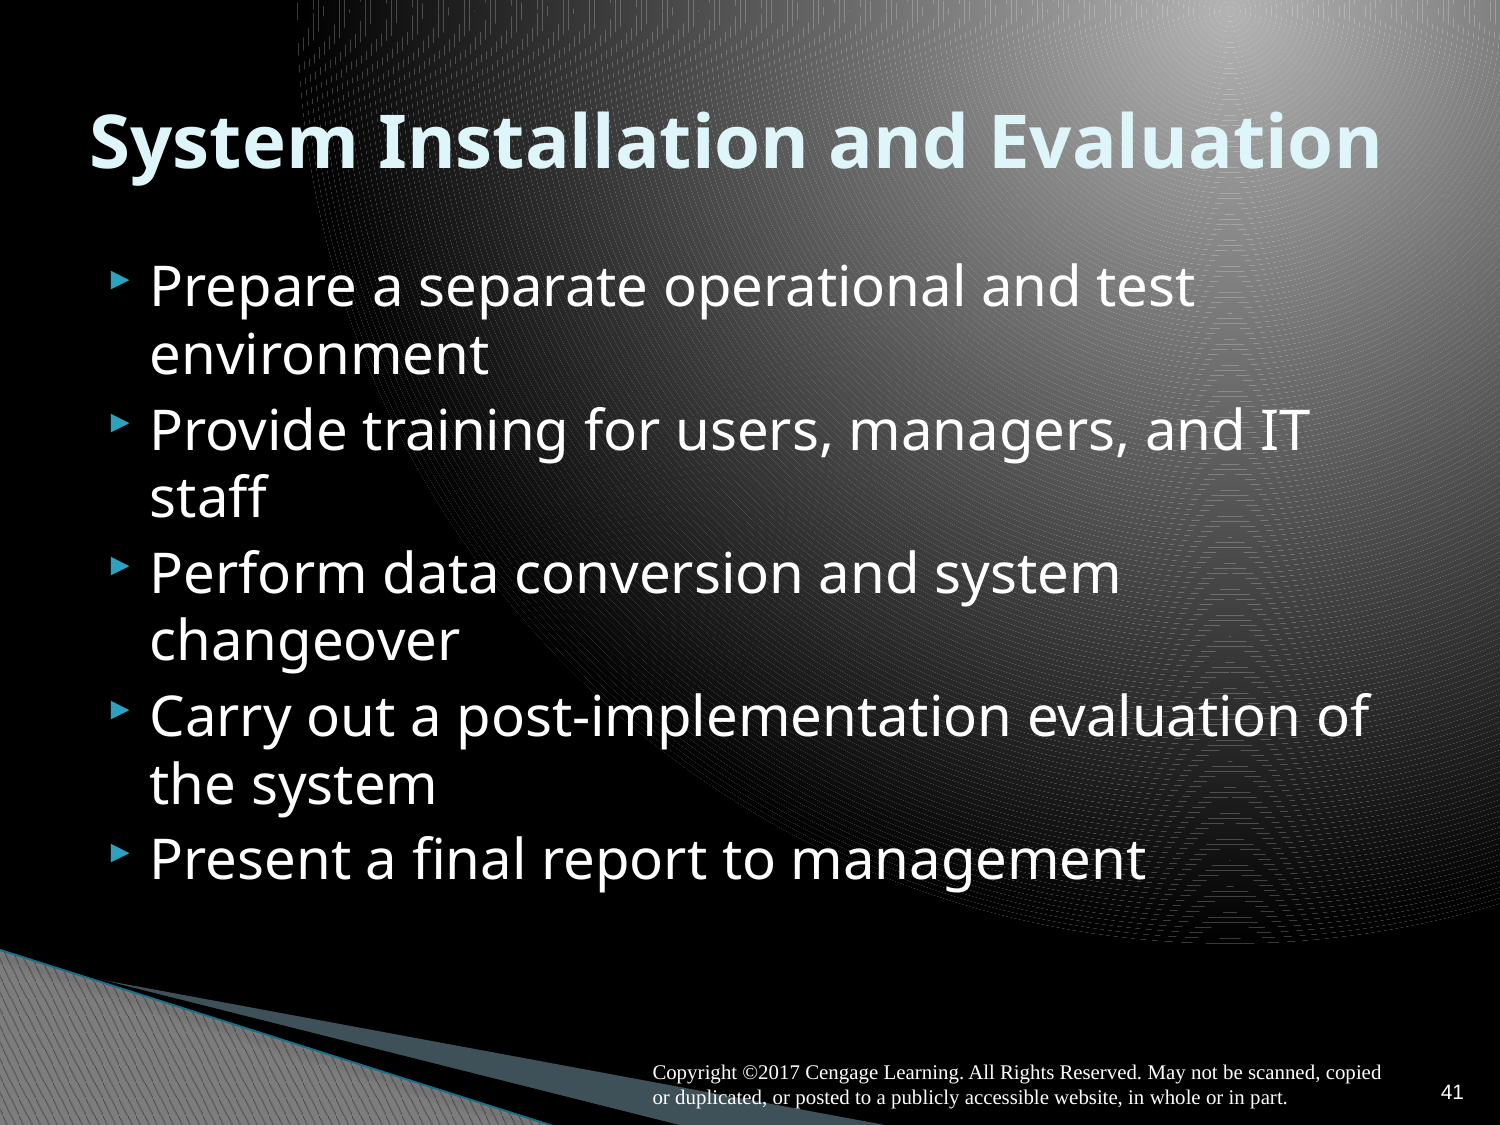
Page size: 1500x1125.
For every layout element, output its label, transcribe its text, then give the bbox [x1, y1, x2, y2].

title System Installation and Evaluation [75, 45, 1425, 233]
slide_number 41 [1418, 1051, 1479, 1112]
picture [0, 952, 543, 1125]
text_box Prepare a separate operational and test environment Provide training for users, managers, and IT staff Perform data conversion and system changeover Carry out a post-implementation evaluation of the system Present a final report to management [74, 242, 1425, 986]
